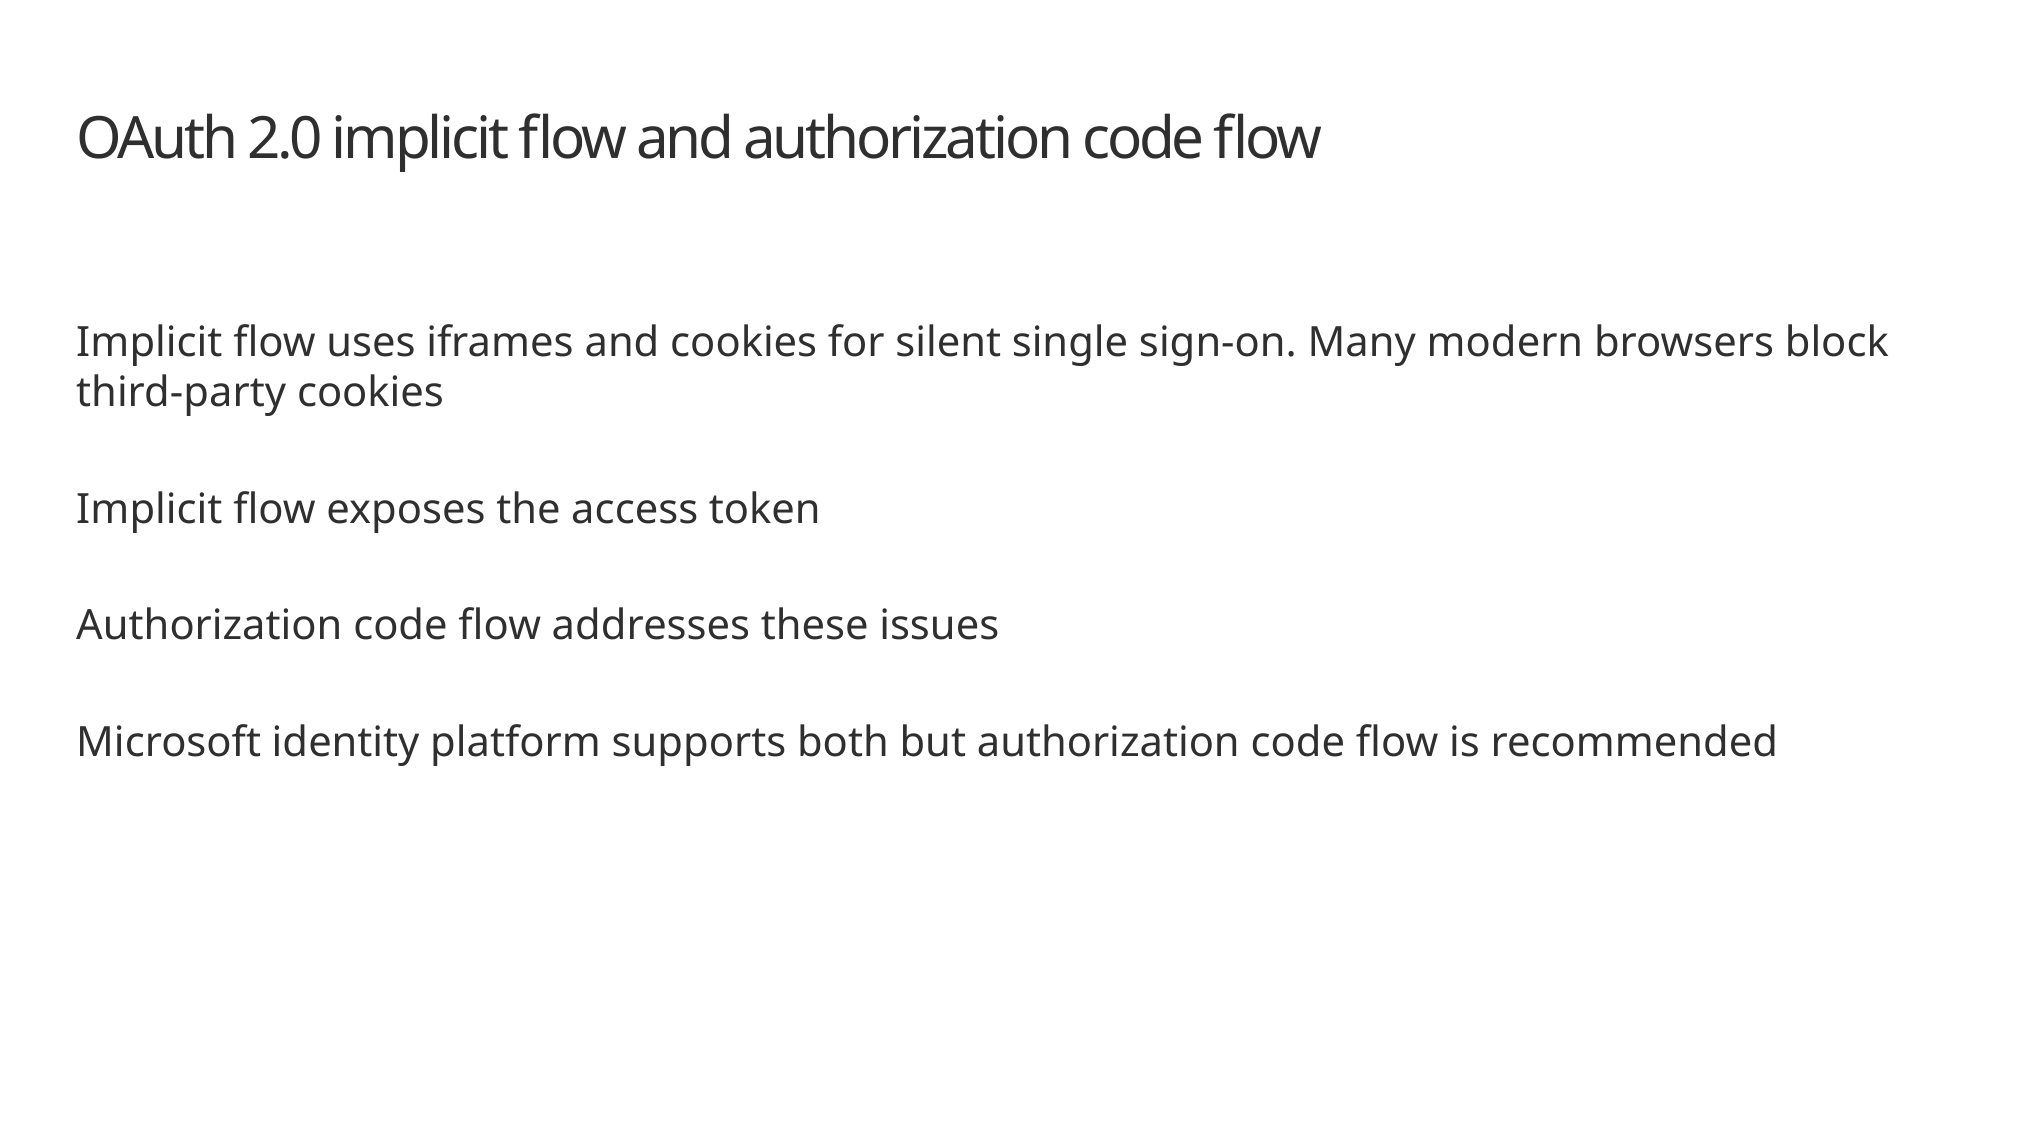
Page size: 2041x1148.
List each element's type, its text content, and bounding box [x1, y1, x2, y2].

list Implicit flow uses iframes and cookies for silent single sign-on. Many modern browsers block third-party cookies Implicit flow exposes the access token Authorization code flow addresses these issues Microsoft identity platform supports both but authorization code flow is recommended [76, 314, 1969, 780]
title OAuth 2.0 implicit flow and authorization code flow [76, 103, 1969, 172]
